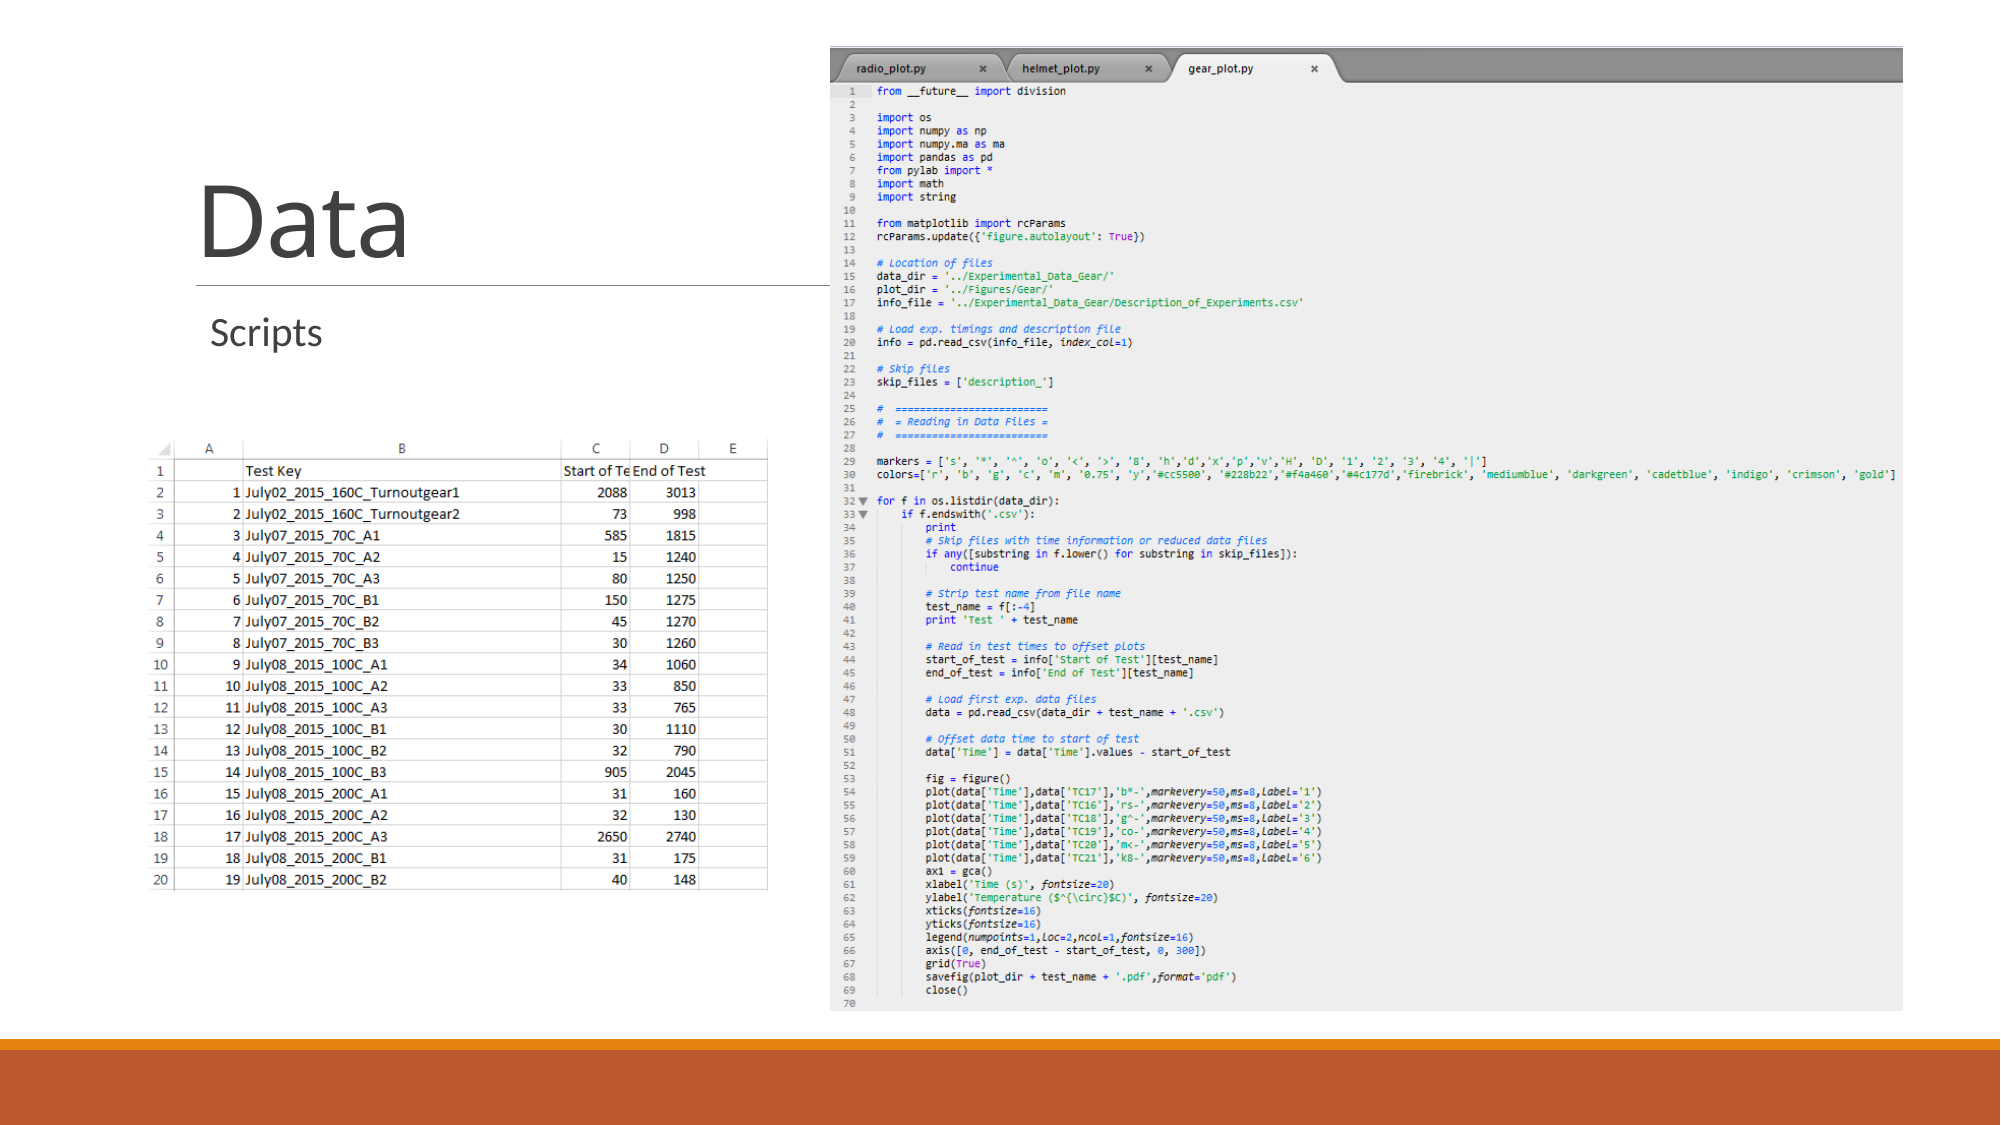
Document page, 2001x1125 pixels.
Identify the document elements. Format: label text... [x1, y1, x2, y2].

list Scripts [195, 302, 827, 963]
title Data [180, 47, 828, 285]
picture [148, 435, 769, 892]
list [830, 46, 1903, 1011]
